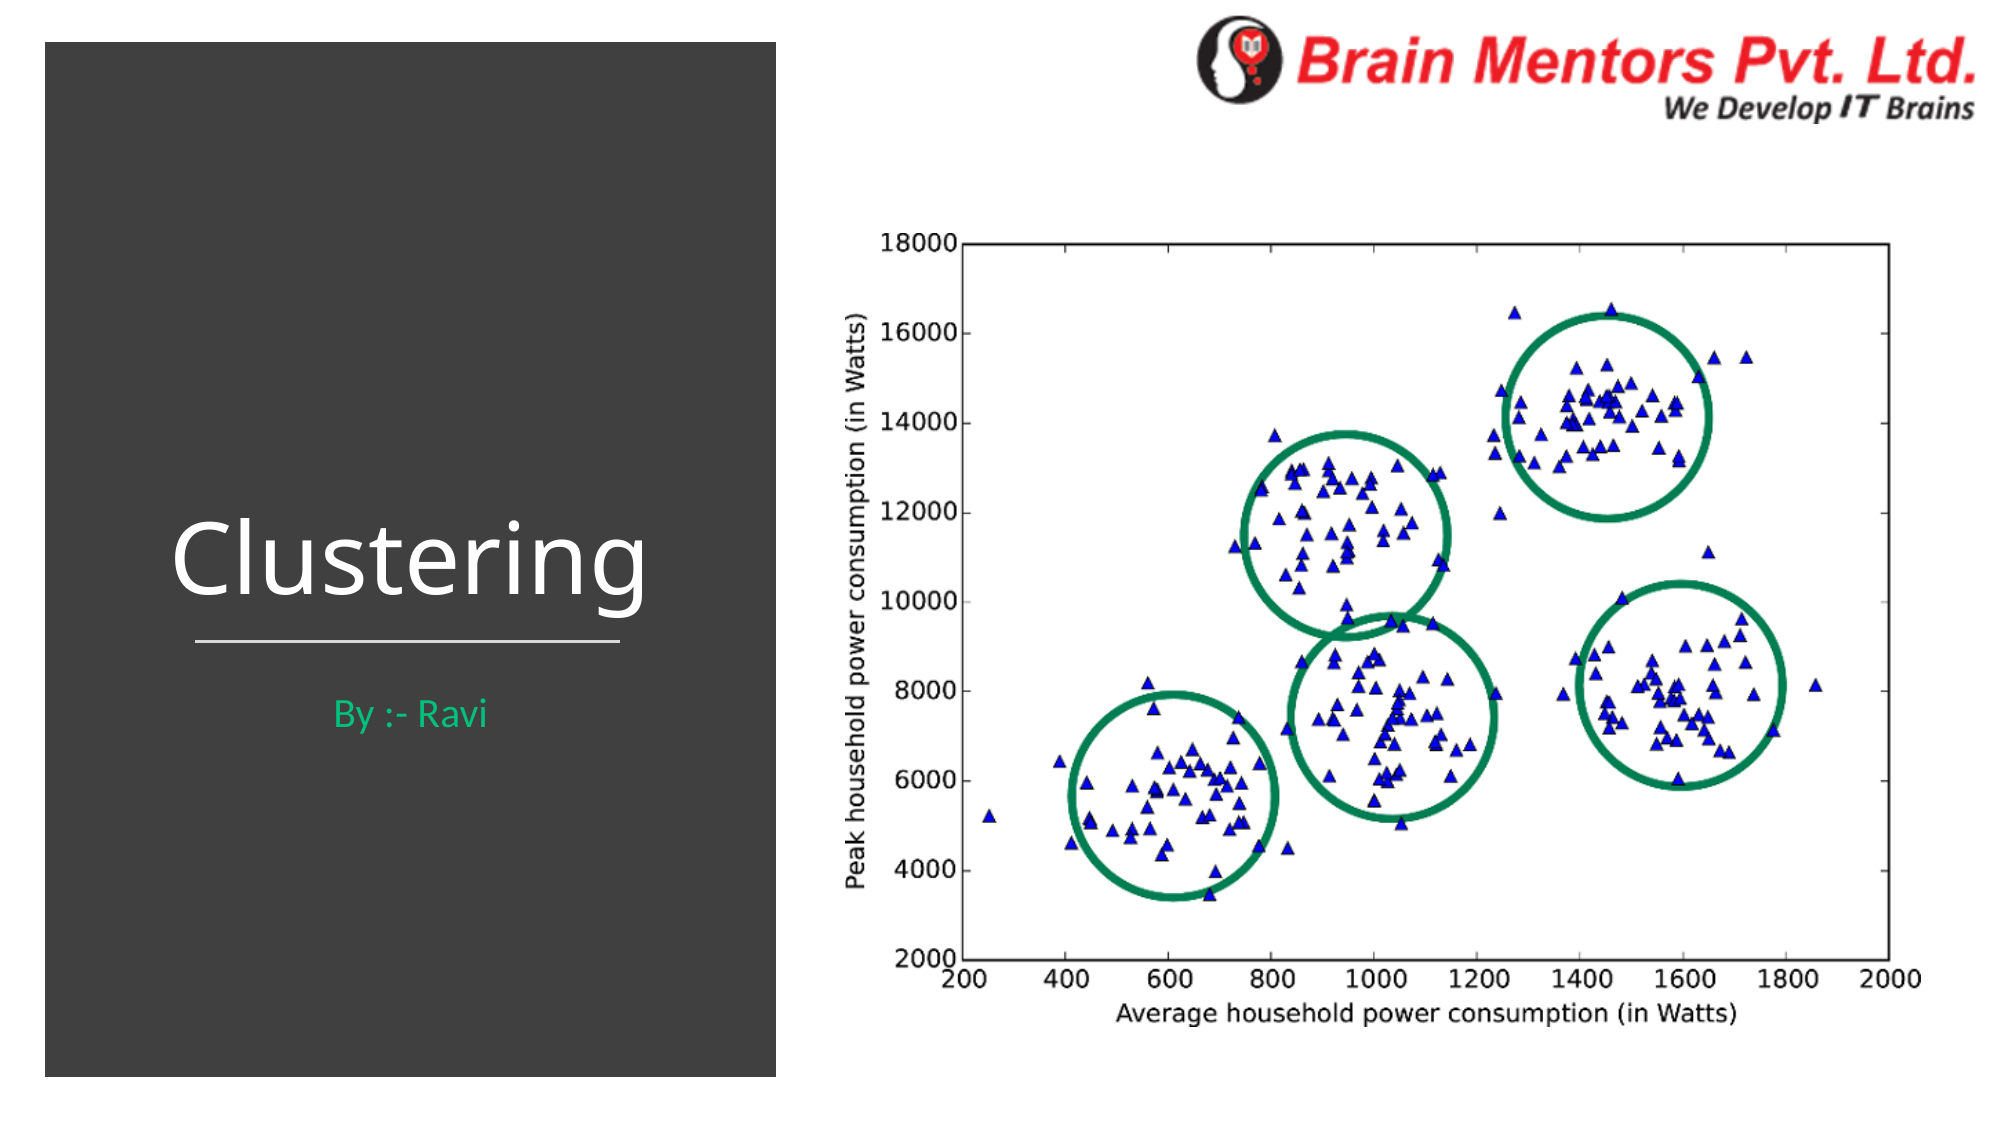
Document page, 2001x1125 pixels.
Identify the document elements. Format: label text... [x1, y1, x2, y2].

title Clustering [110, 149, 711, 624]
picture [845, 233, 1921, 1027]
picture [1196, 13, 1978, 124]
subtitle By :- Ravi [110, 684, 711, 935]
text_box [54, 52, 767, 1067]
